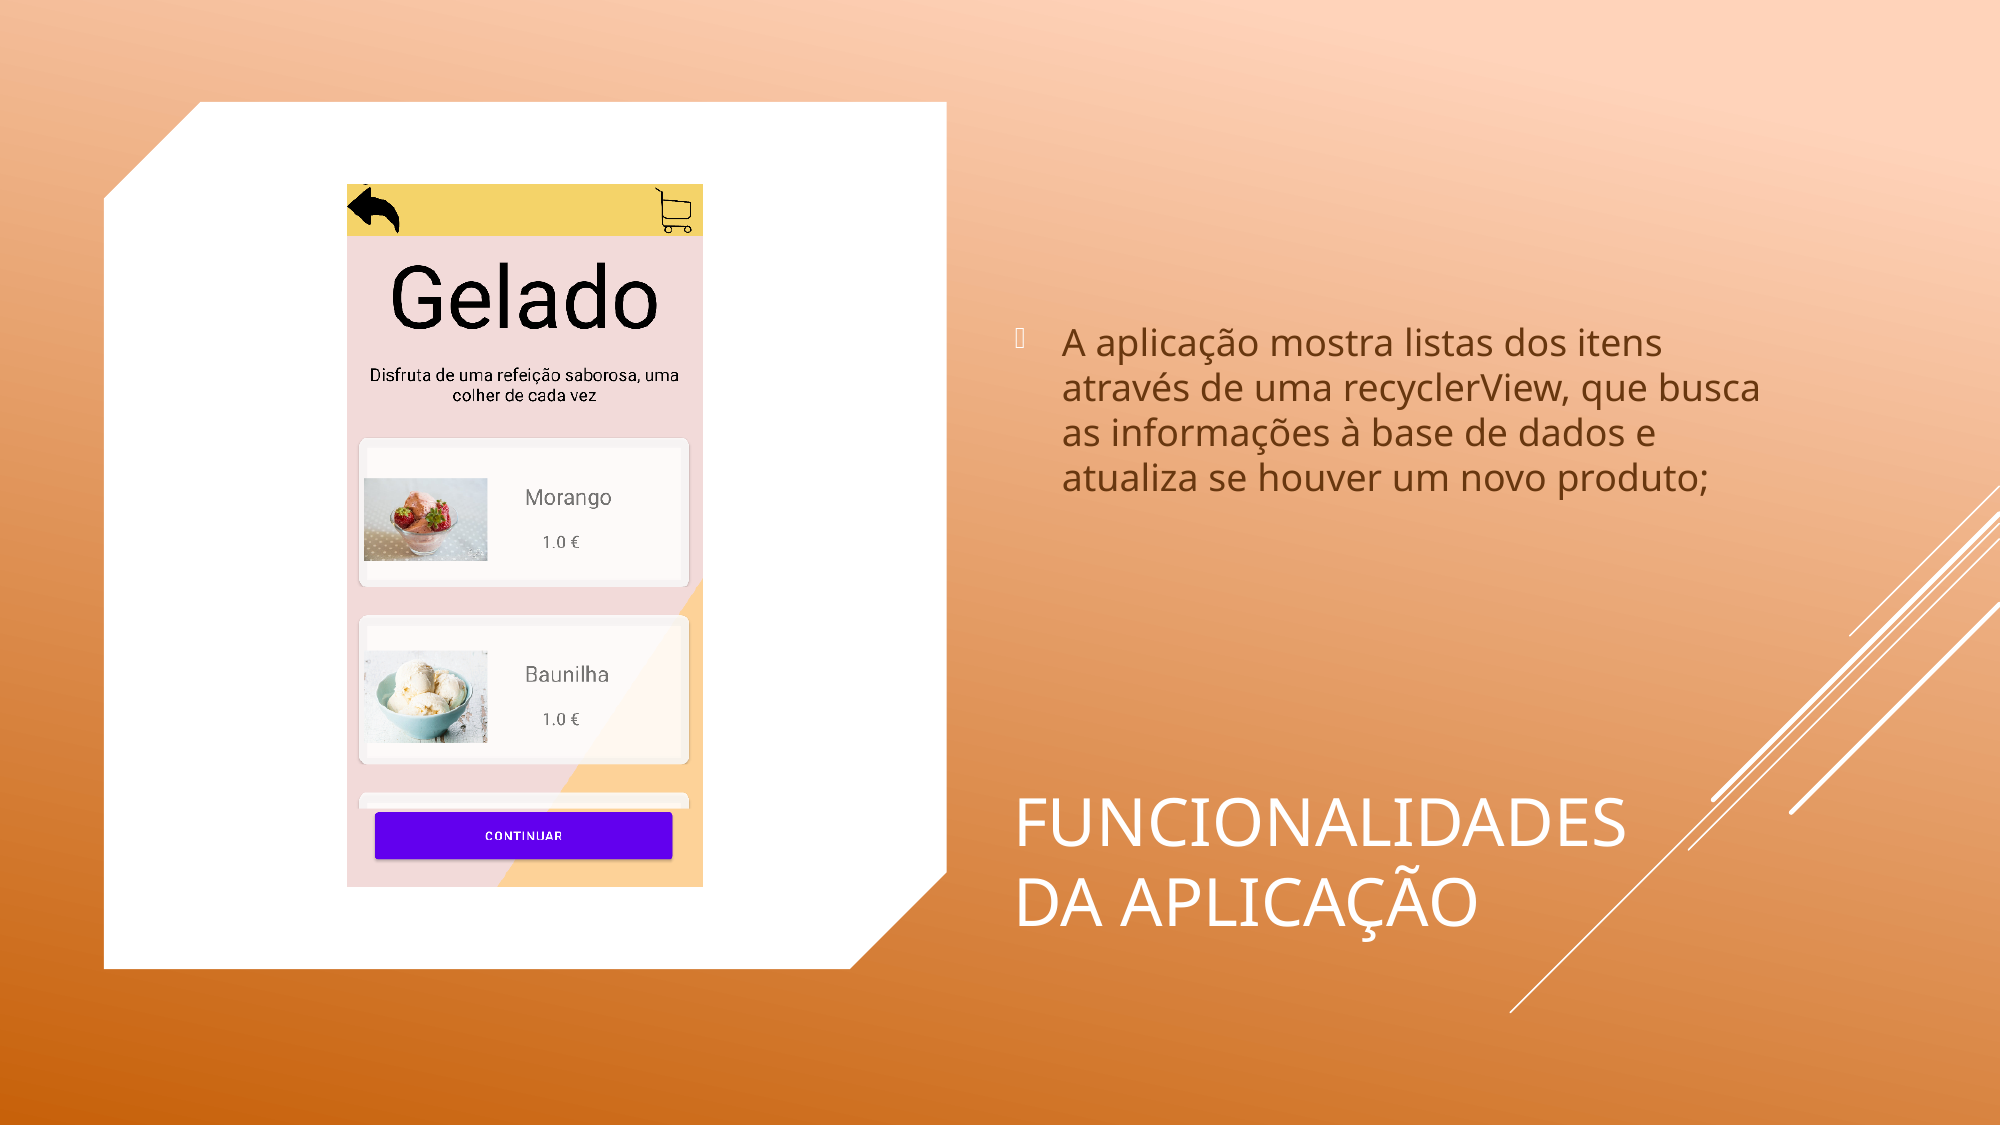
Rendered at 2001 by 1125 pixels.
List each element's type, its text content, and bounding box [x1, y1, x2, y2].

picture [347, 184, 704, 887]
text_box [0, 0, 2000, 1125]
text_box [1510, 485, 2000, 1013]
list A aplicação mostra listas dos itens através de uma recyclerView, que busca as informações à base de dados e atualiza se houver um novo produto; [999, 112, 1791, 706]
text_box [102, 100, 948, 971]
title Funcionalidades da aplicação [998, 736, 1510, 984]
